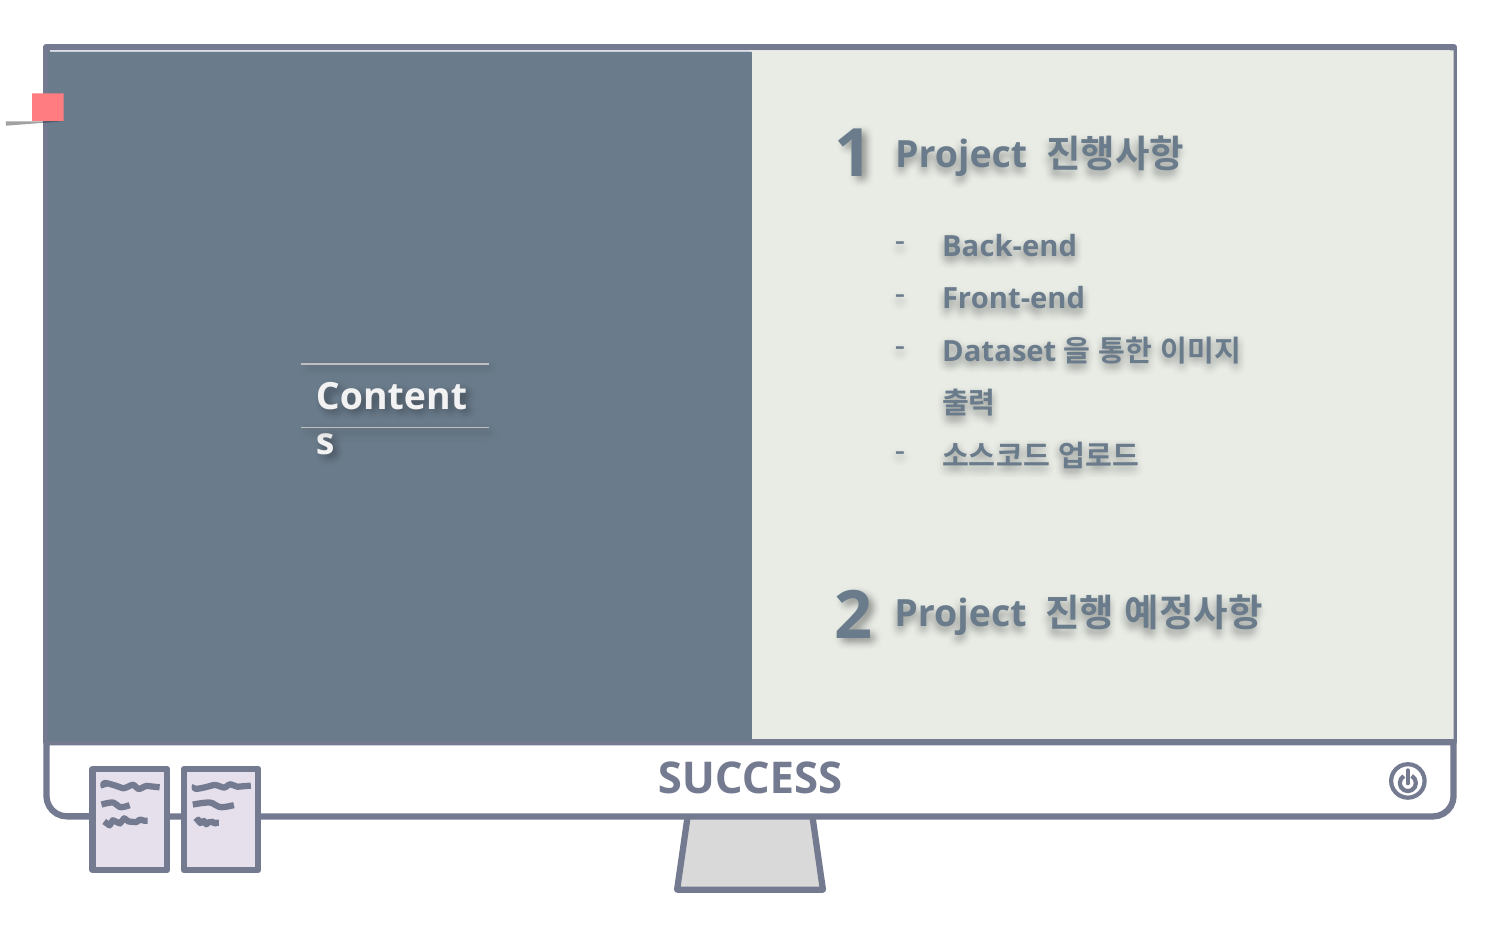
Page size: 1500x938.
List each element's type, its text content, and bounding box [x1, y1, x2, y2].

text_box SUCCESS [44, 740, 1456, 819]
text_box [44, 45, 1456, 91]
text_box Project 진행사항 Back-end Front-end Dataset을 통한 이미지 출력 소스코드 업로드 [880, 122, 1306, 532]
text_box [0, 93, 64, 126]
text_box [183, 768, 259, 871]
text_box Contents [301, 372, 490, 427]
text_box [1390, 763, 1425, 798]
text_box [92, 768, 168, 871]
text_box [46, 50, 754, 743]
text_box Project 진행 예정사항 [879, 581, 1306, 642]
text_box Contents [301, 435, 490, 469]
text_box [675, 819, 826, 892]
text_box 2 [820, 564, 939, 659]
text_box [747, 48, 1456, 740]
text_box 1 [820, 102, 939, 198]
